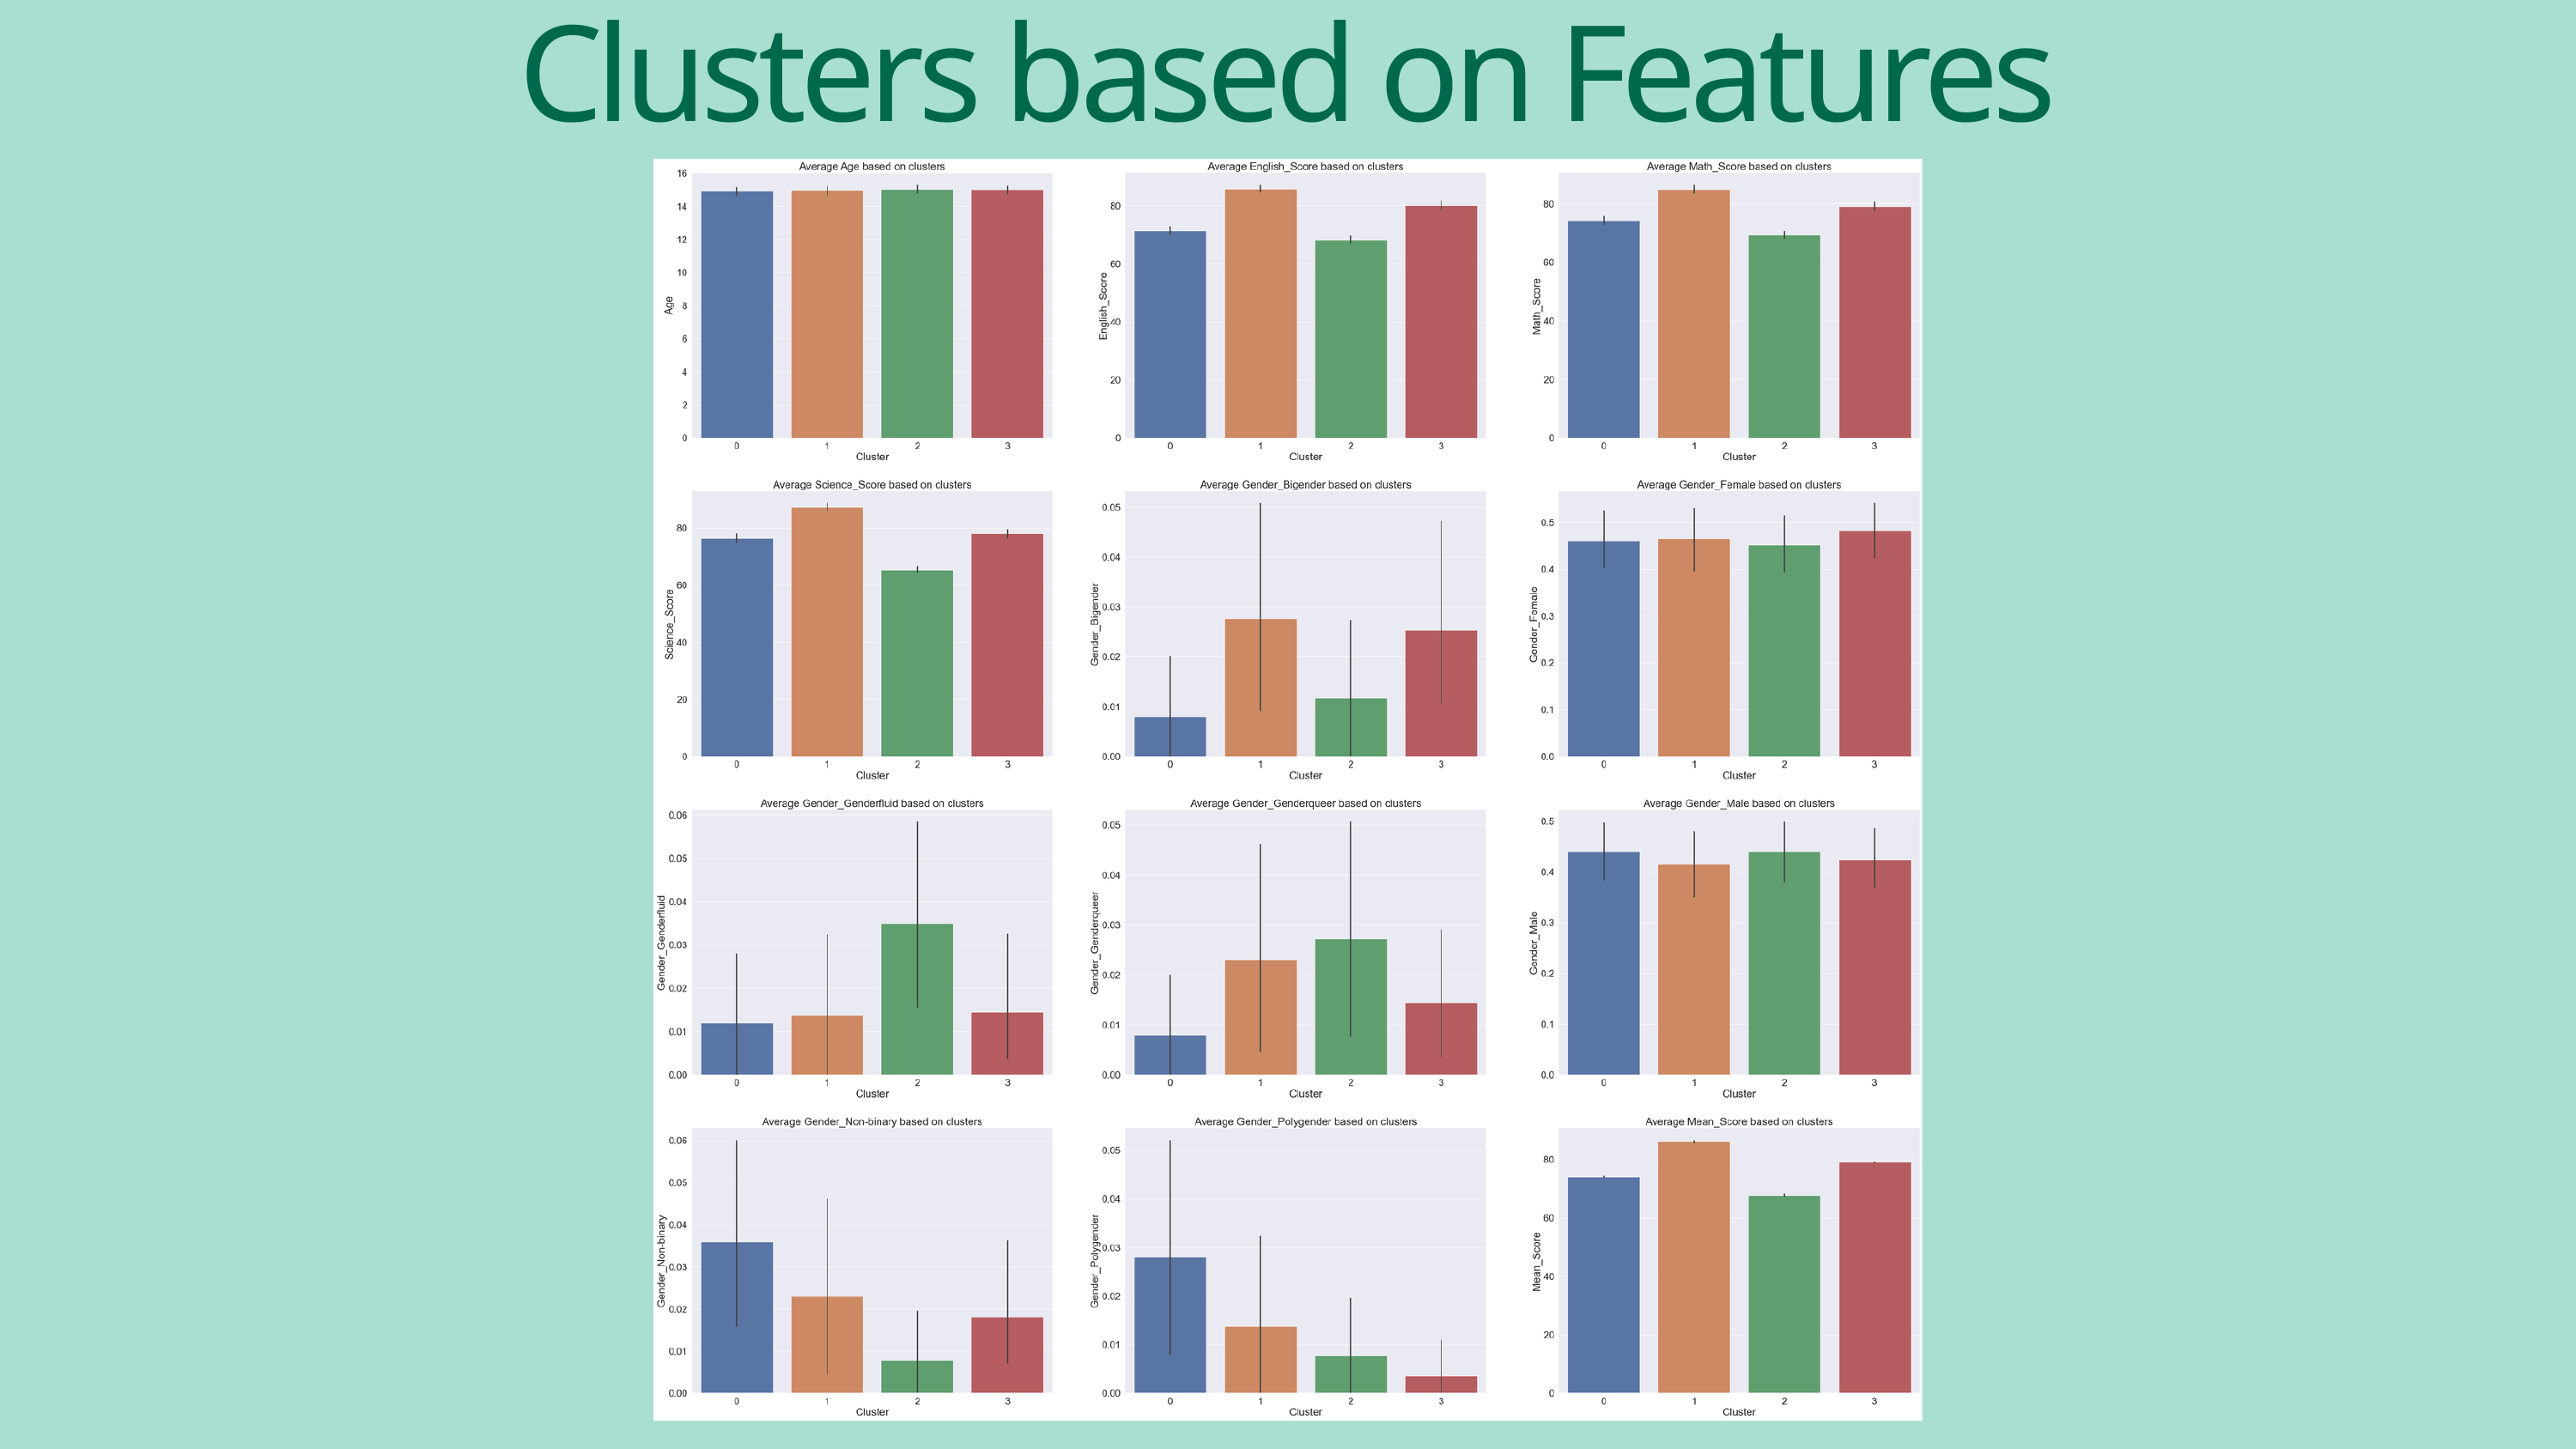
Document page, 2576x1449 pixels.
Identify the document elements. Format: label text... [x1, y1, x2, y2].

text_box Clusters based on Features [489, 27, 2087, 149]
text_box [653, 159, 1923, 1421]
